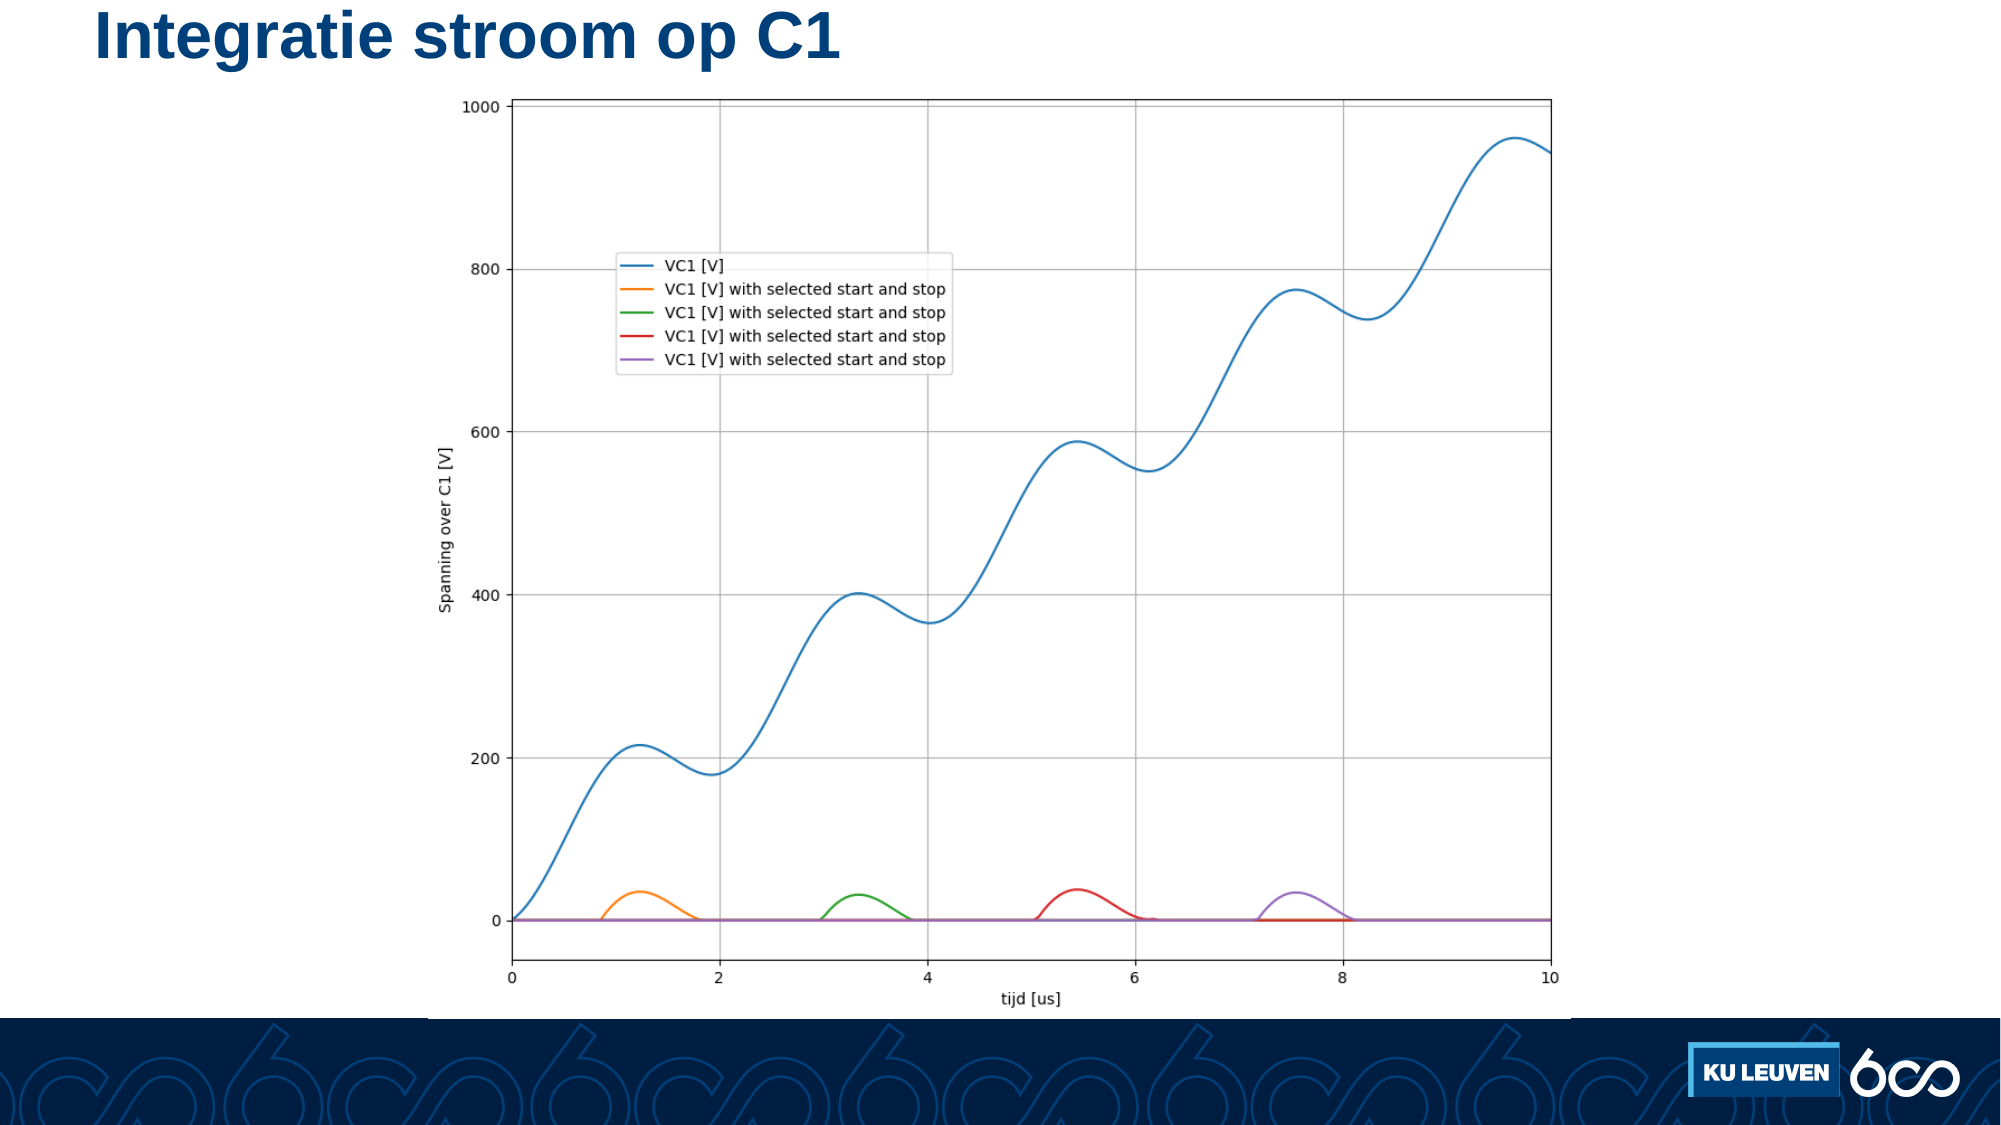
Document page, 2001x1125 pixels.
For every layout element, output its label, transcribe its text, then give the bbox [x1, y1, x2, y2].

title Integratie stroom op C1 [94, 0, 1906, 108]
picture [0, 88, 2001, 1125]
